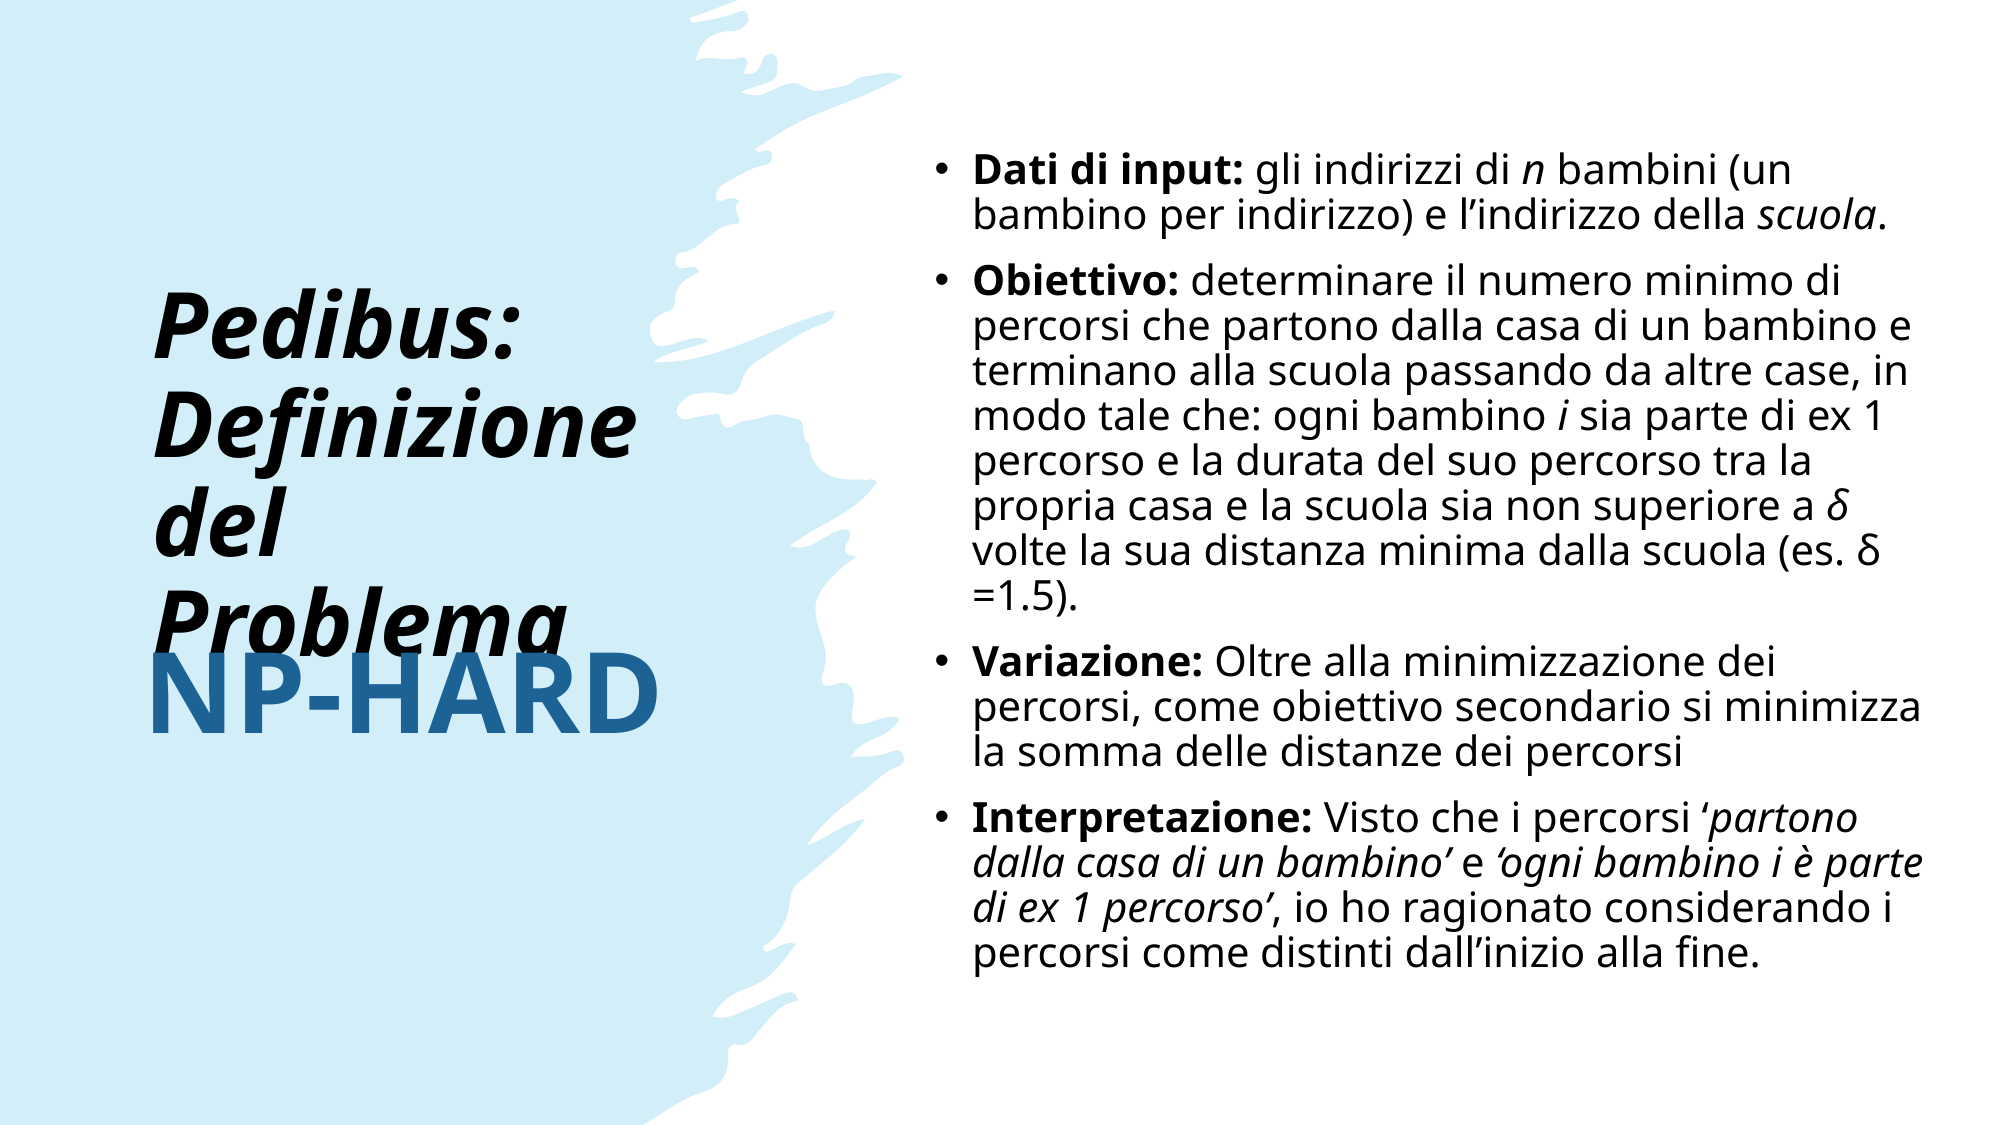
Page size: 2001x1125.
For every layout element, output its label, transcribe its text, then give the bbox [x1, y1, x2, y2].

text_box [0, 0, 904, 1125]
title Pedibus: Definizione del Problema [137, 32, 716, 924]
list Dati di input: gli indirizzi di n bambini (un bambino per indirizzo) e l’indirizzo della scuola. Obiettivo: determinare il numero minimo di percorsi che partono dalla casa di un bambino e terminano alla scuola passando da altre case, in modo tale che: ogni bambino i sia parte di ex 1 percorso e la durata del suo percorso tra la propria casa e la scuola sia non superiore a δ volte la sua distanza minima dalla scuola (es. δ =1.5). Variazione: Oltre alla minimizzazione dei percorsi, come obiettivo secondario si minimizza la somma delle distanze dei percorsi Interpretazione: Visto che i percorsi ‘partono dalla casa di un bambino’ e ‘ogni bambino i è parte di ex 1 percorso’, io ho ragionato considerando i percorsi come distinti dall’inizio alla fine. [919, 41, 1959, 1084]
text_box [645, 0, 2000, 1125]
text_box NP-HARD [128, 613, 679, 764]
